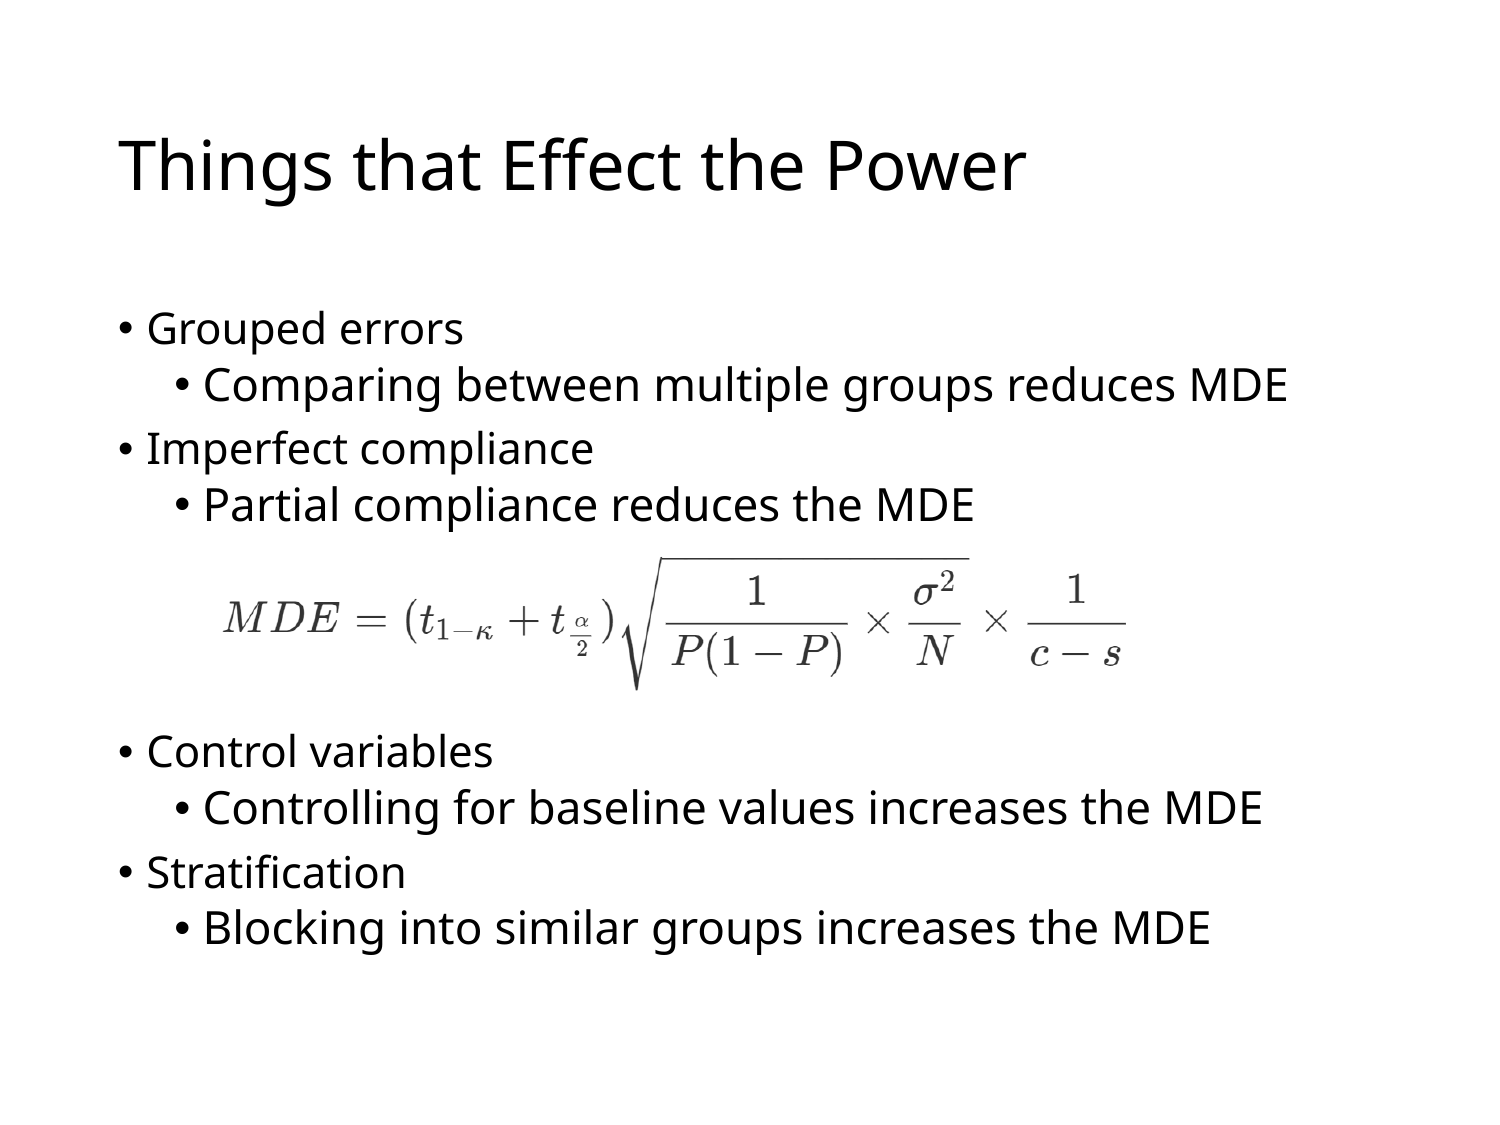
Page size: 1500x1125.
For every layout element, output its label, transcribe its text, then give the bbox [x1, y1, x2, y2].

title Things that Effect the Power [103, 59, 1397, 278]
list Grouped errors Comparing between multiple groups reduces MDE Imperfect compliance Partial compliance reduces the MDE Control variables Controlling for baseline values increases the MDE Stratification Blocking into similar groups increases the MDE [103, 299, 1397, 1014]
picture [199, 486, 1201, 720]
